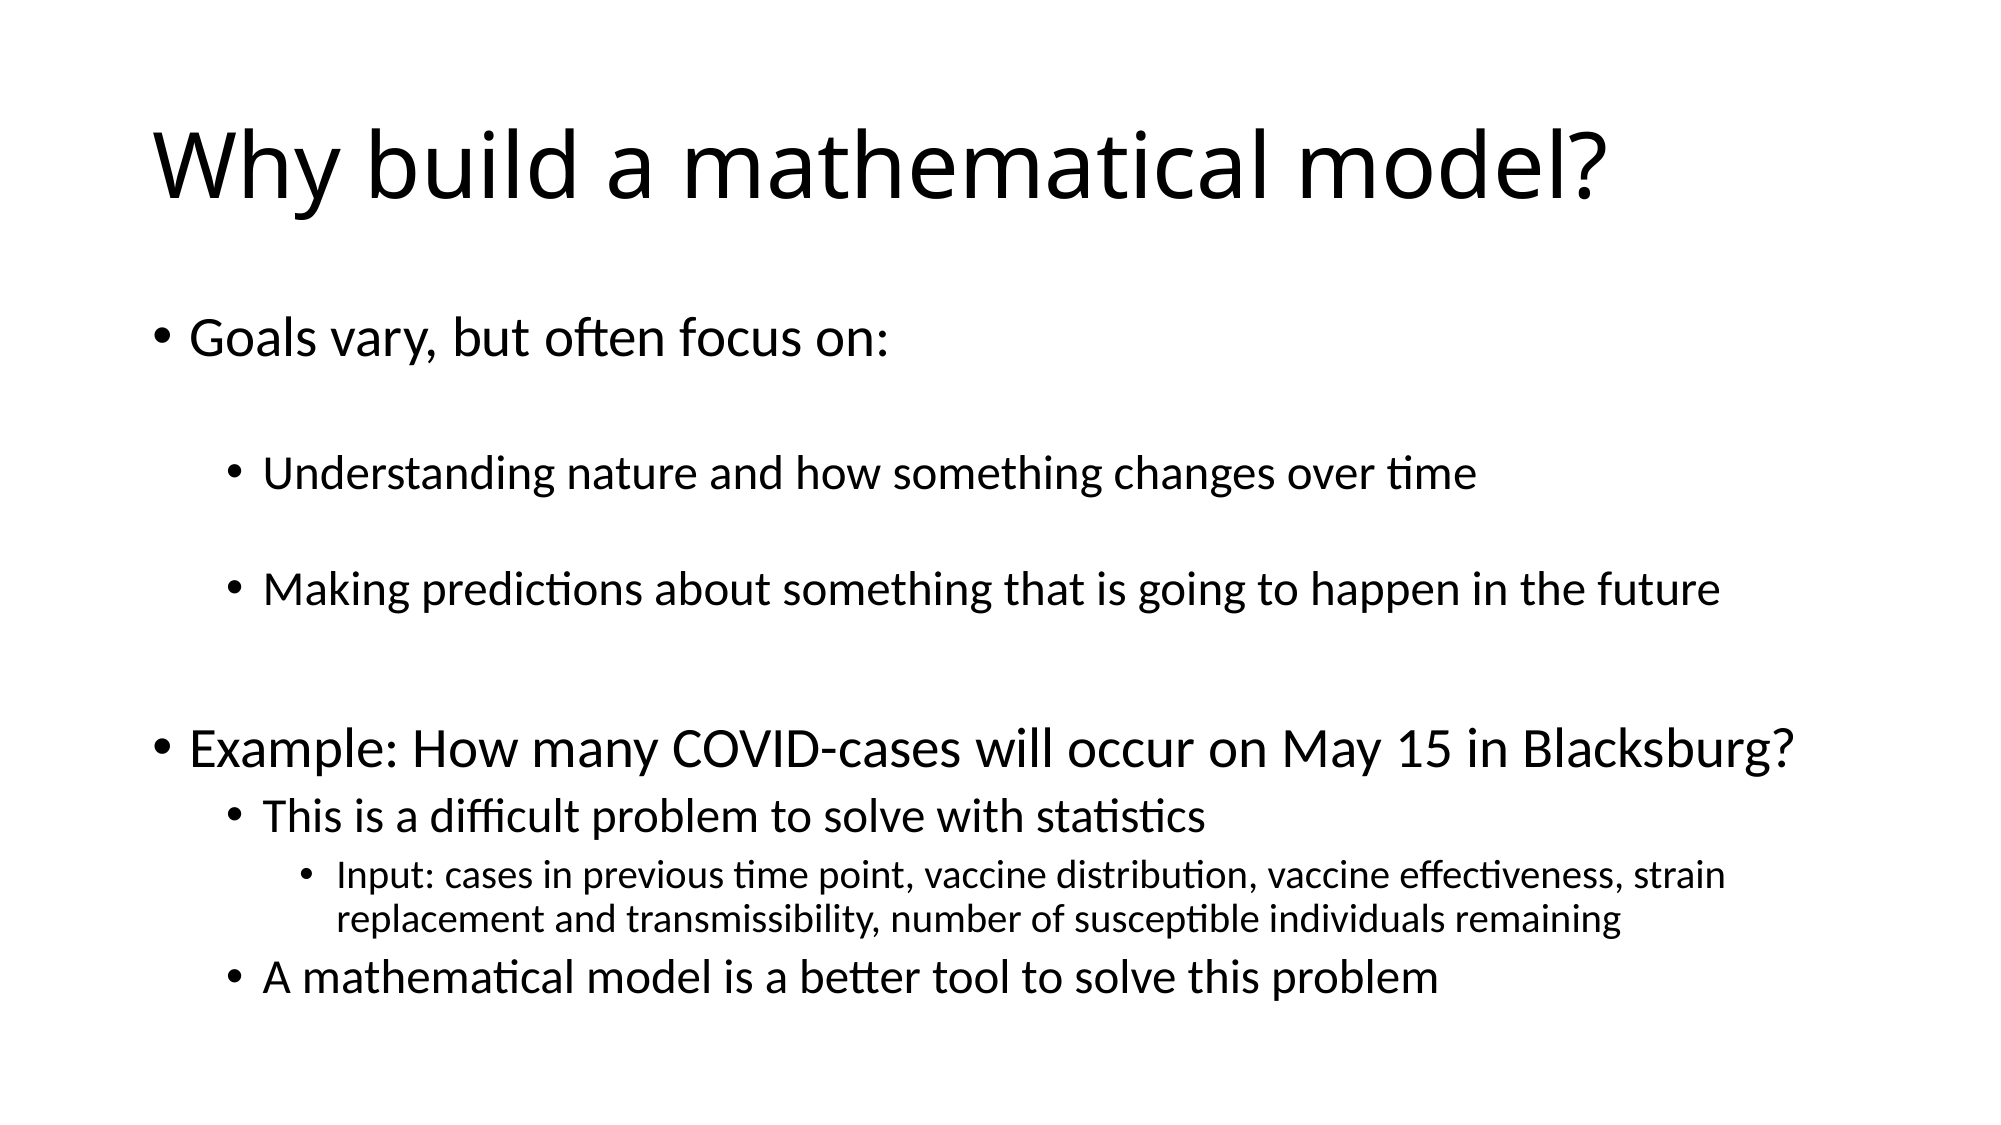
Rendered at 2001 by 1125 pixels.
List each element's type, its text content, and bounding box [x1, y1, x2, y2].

list Goals vary, but often focus on: Understanding nature and how something changes over time Making predictions about something that is going to happen in the future Example: How many COVID-cases will occur on May 15 in Blacksburg? This is a difficult problem to solve with statistics Input: cases in previous time point, vaccine distribution, vaccine effectiveness, strain replacement and transmissibility, number of susceptible individuals remaining A mathematical model is a better tool to solve this problem [137, 299, 1863, 1014]
title Why build a mathematical model? [137, 59, 1863, 278]
